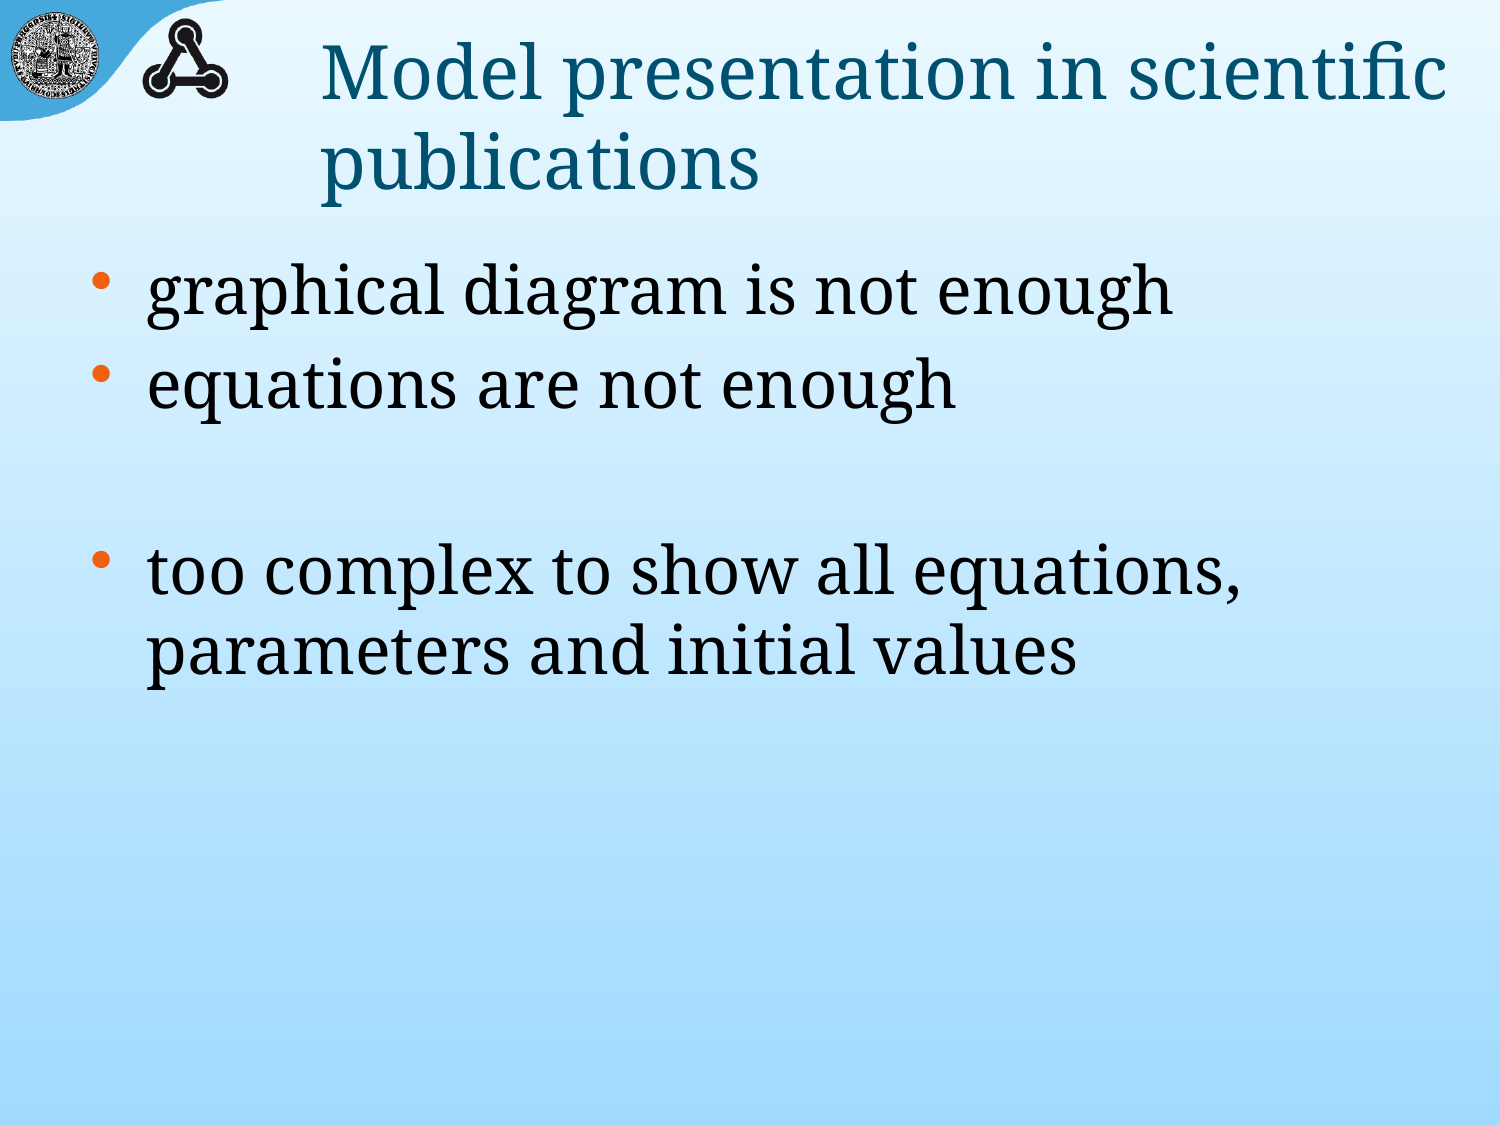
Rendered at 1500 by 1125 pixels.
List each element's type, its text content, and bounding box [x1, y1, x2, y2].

picture [0, 0, 243, 121]
list graphical diagram is not enough equations are not enough too complex to show all equations, parameters and initial values [74, 240, 1426, 1016]
title Model presentation in scientific publications [304, 16, 1500, 205]
